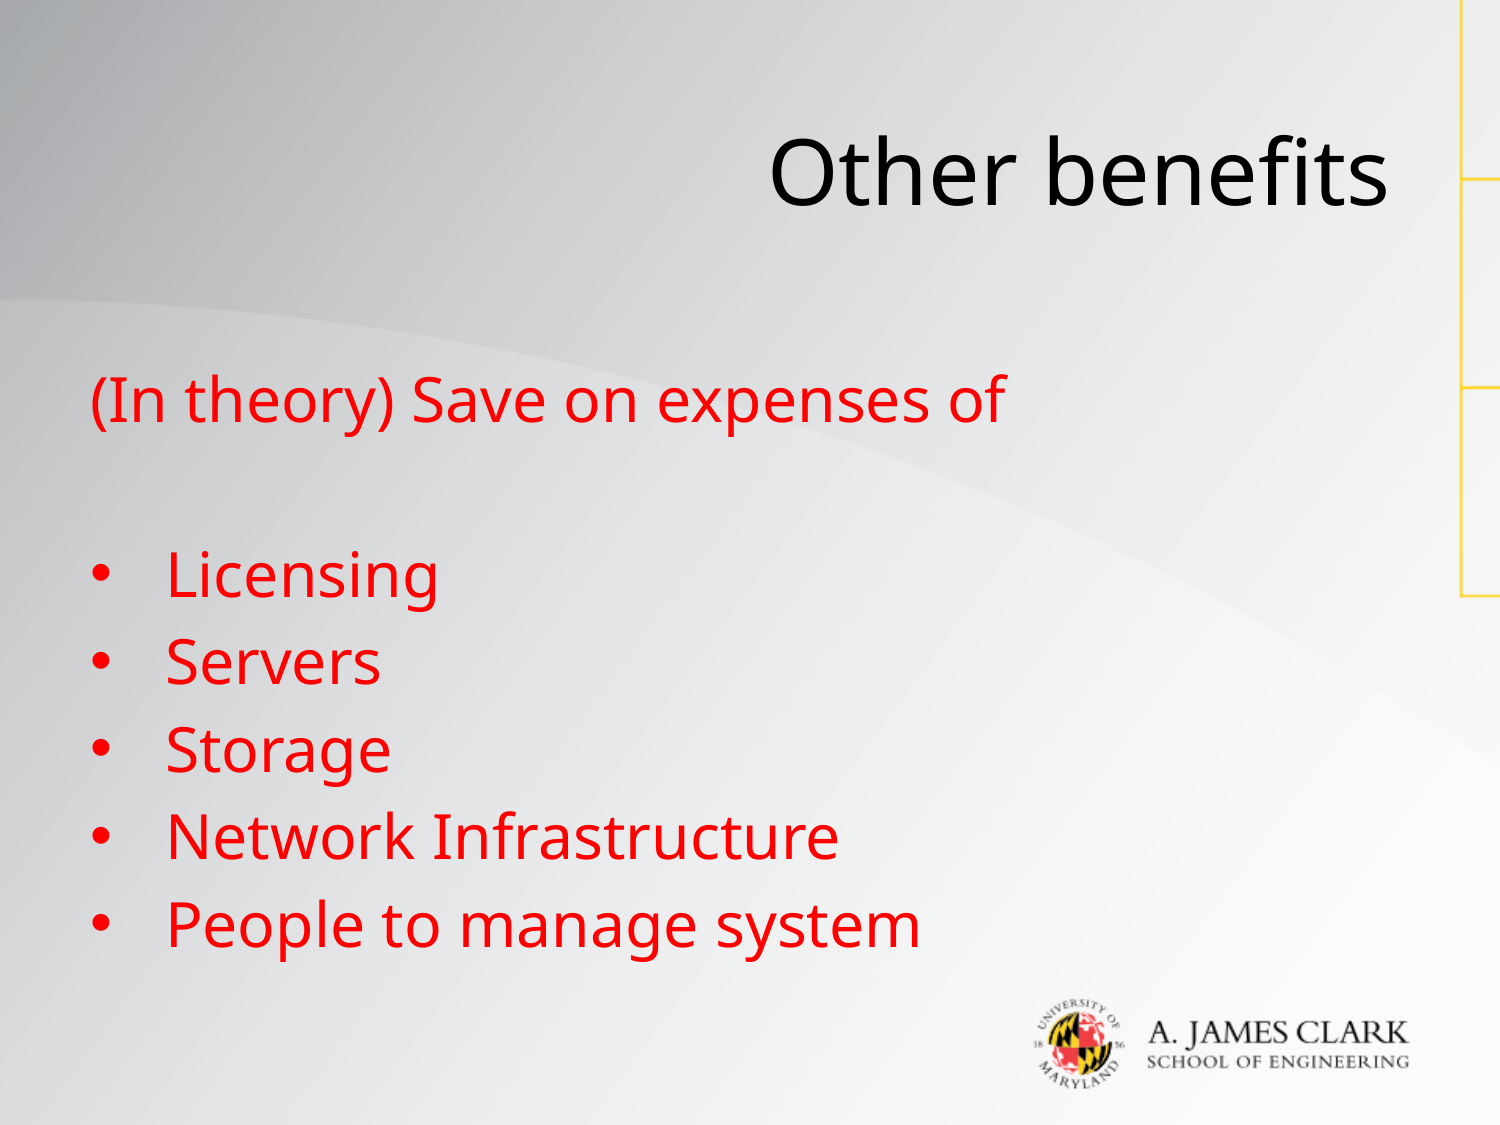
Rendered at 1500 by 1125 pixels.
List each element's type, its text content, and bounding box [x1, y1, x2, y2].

title Other benefits [75, 45, 1407, 231]
list (In theory) Save on expenses of Licensing Servers Storage Network Infrastructure People to manage system [75, 352, 1407, 1002]
